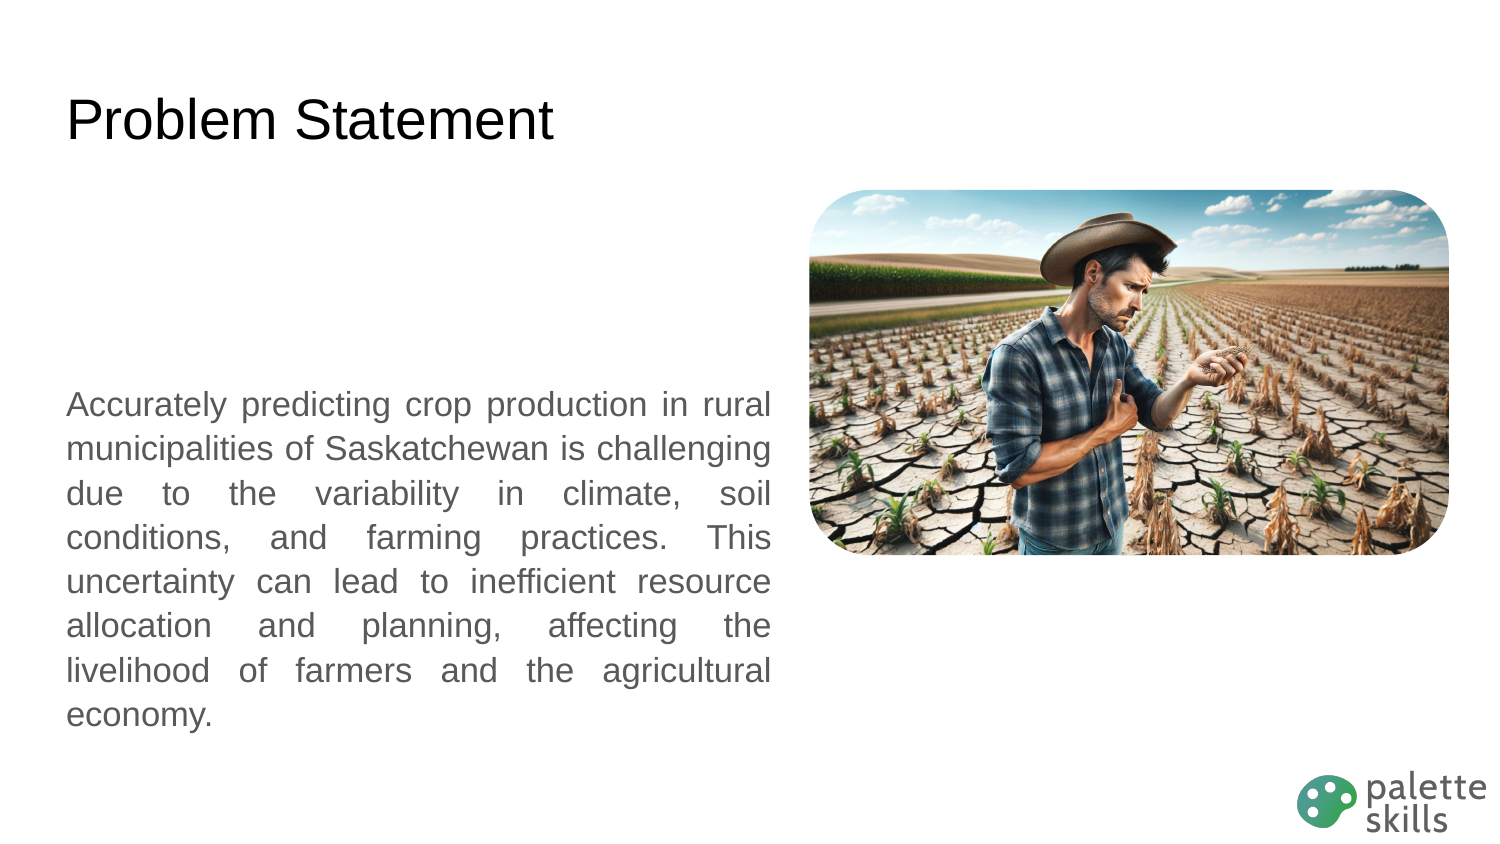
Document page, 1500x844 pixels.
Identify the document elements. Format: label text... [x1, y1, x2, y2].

title Problem Statement [51, 72, 1449, 167]
list Accurately predicting crop production in rural municipalities of Saskatchewan is challenging due to the variability in climate, soil conditions, and farming practices. This uncertainty can lead to inefficient resource allocation and planning, affecting the livelihood of farmers and the agricultural economy. [51, 364, 788, 750]
picture [1283, 758, 1500, 844]
picture [809, 189, 1450, 556]
